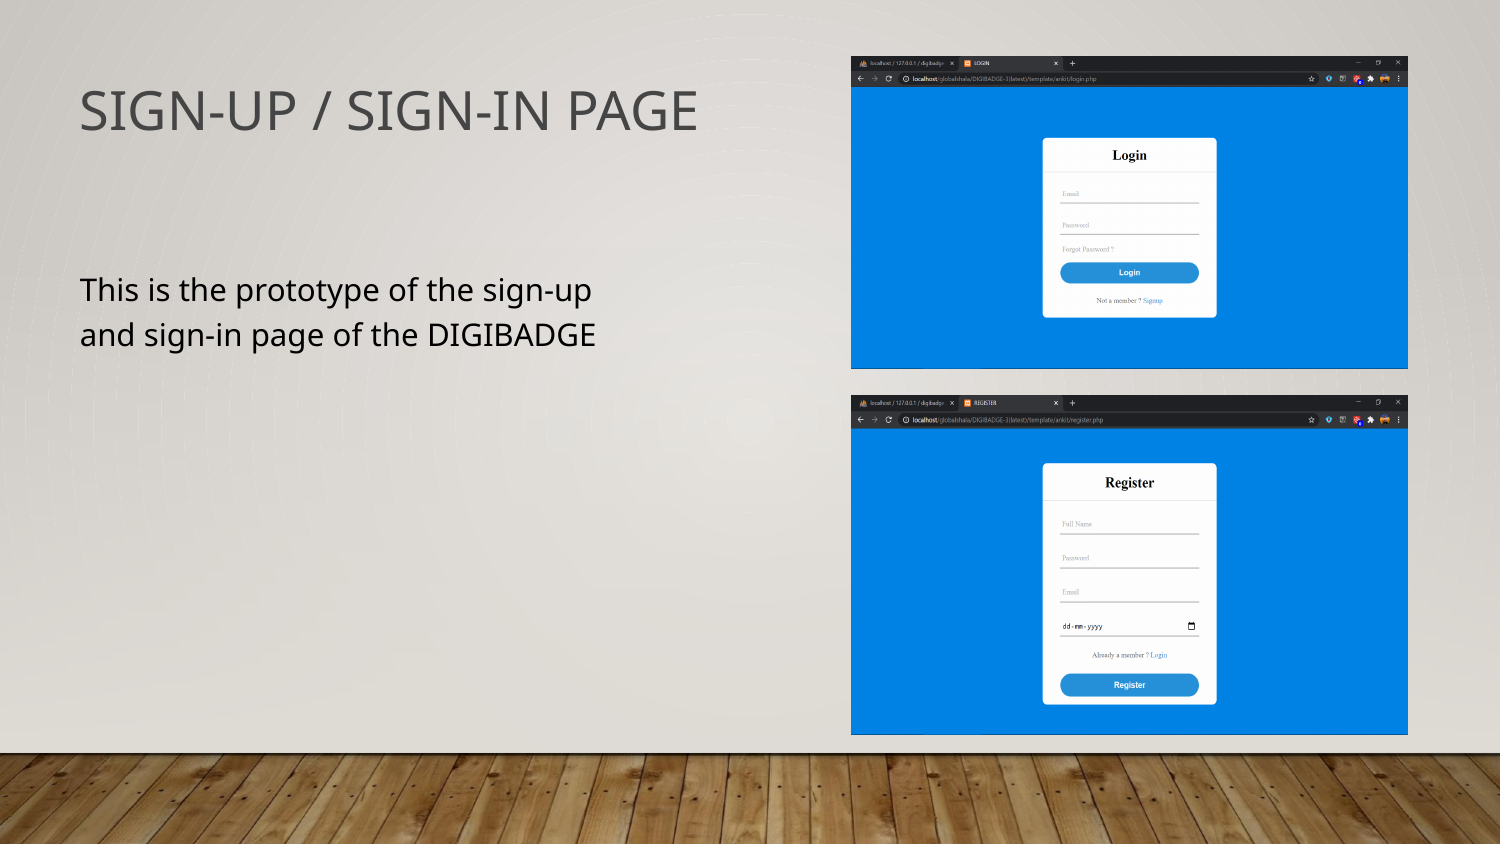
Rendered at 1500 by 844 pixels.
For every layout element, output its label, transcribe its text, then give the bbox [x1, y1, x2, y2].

list This is the prototype of the sign-up and sign-in page of the DIGIBADGE [64, 247, 649, 445]
picture [851, 395, 1408, 735]
picture [0, 753, 1500, 844]
title SIGN-UP / SIGN-IN PAGE [64, 68, 846, 157]
picture [851, 56, 1408, 370]
